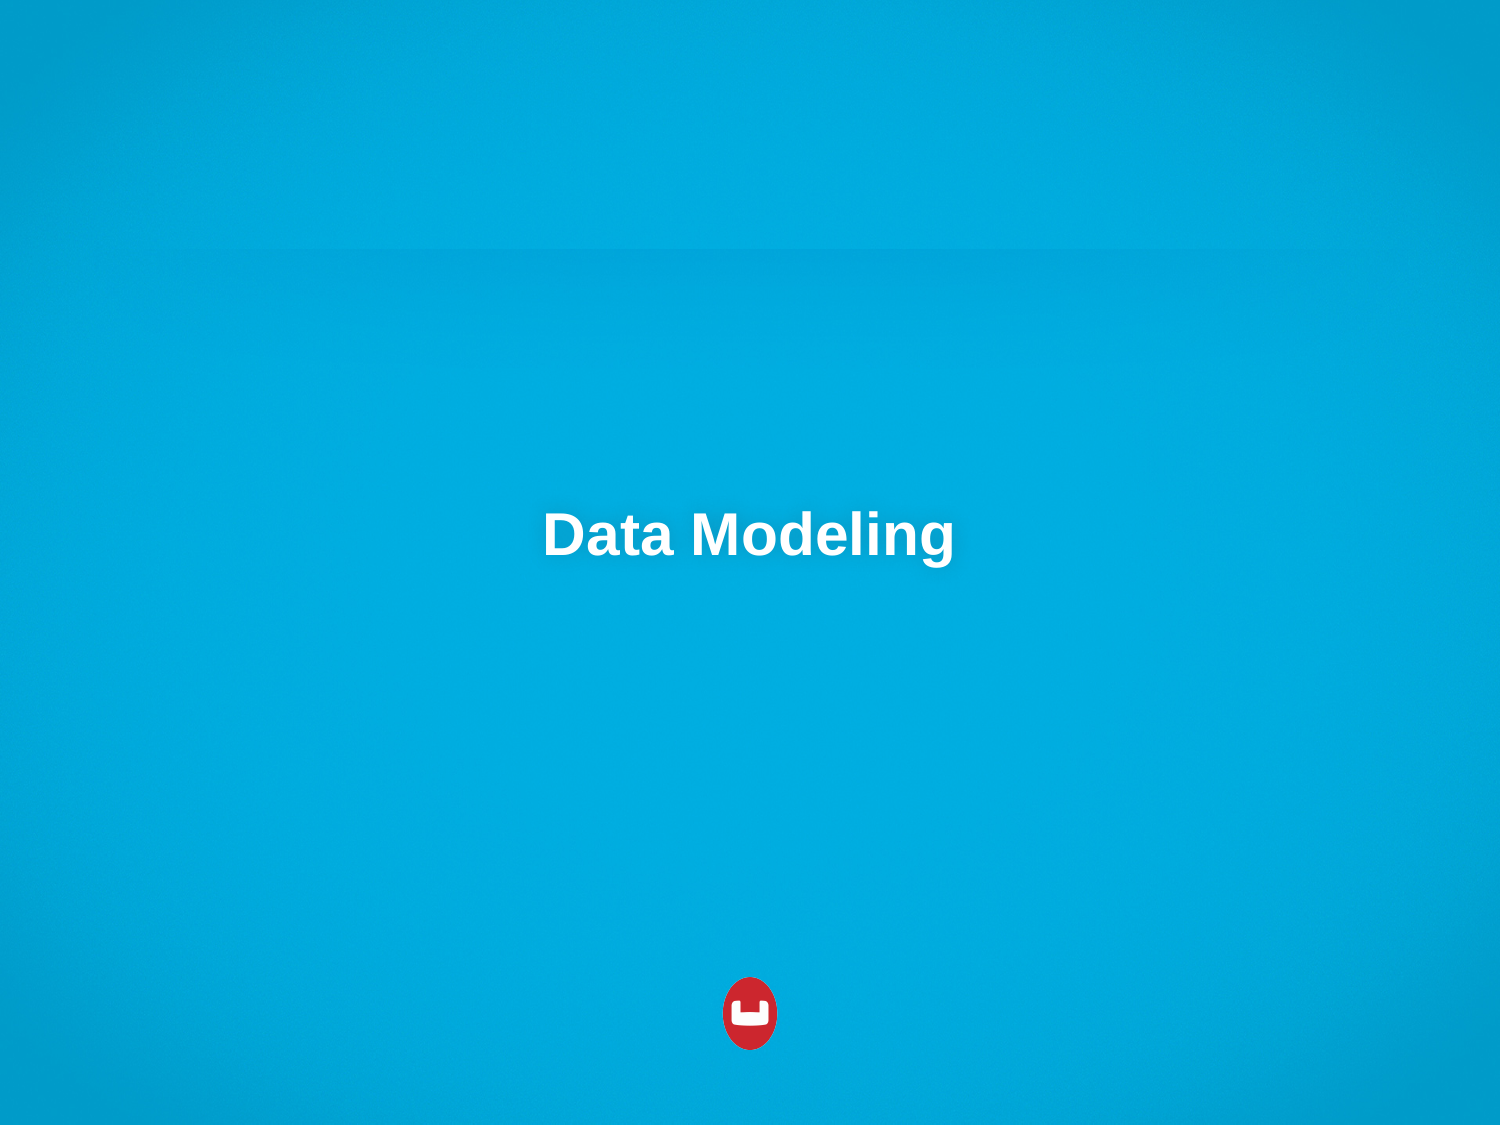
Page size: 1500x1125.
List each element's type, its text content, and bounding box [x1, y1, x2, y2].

title Data Modeling [112, 411, 1388, 653]
picture [723, 978, 777, 1049]
